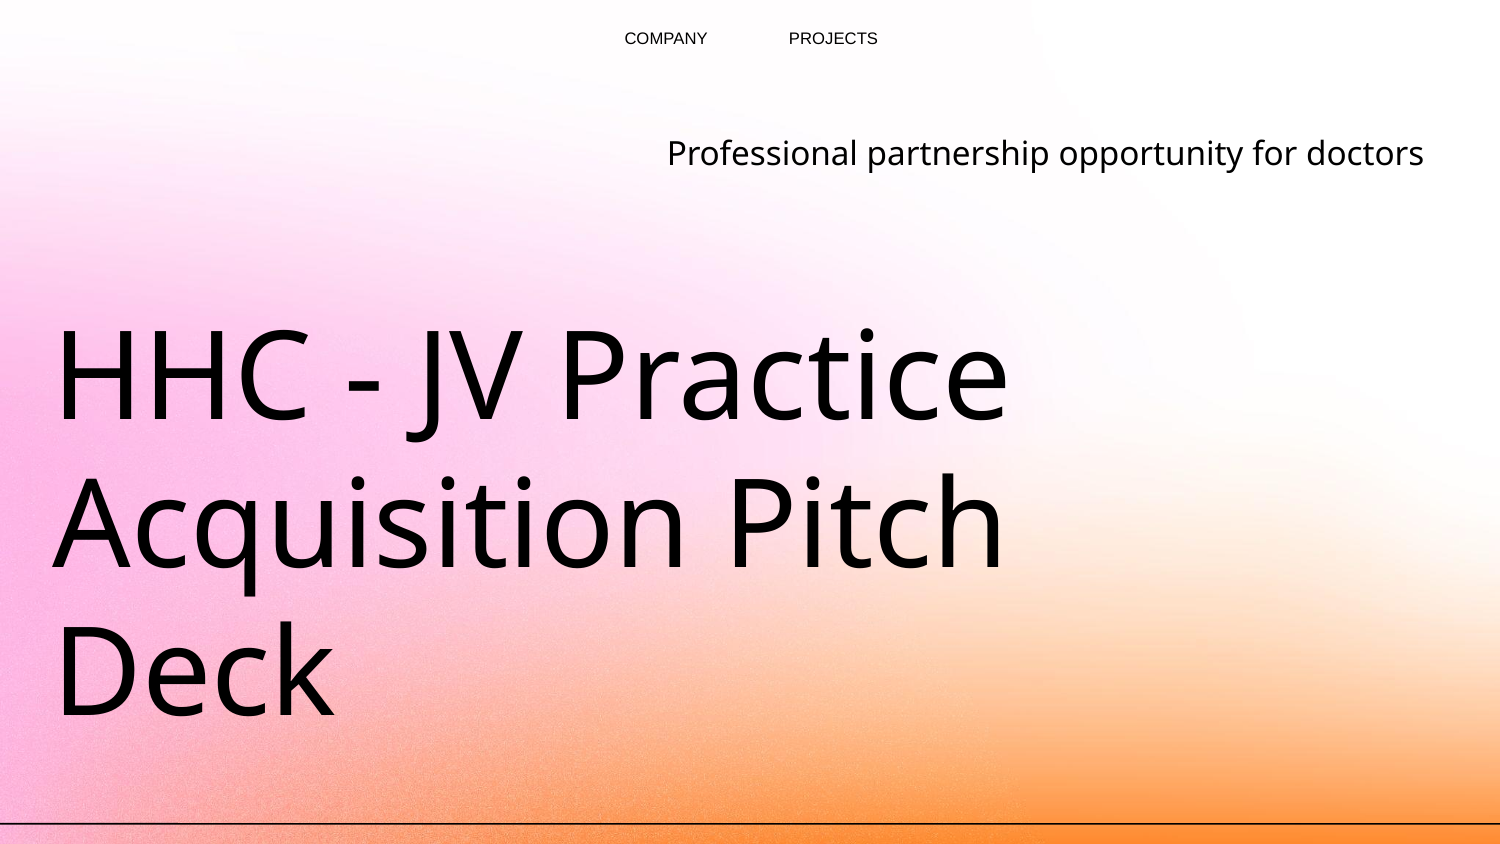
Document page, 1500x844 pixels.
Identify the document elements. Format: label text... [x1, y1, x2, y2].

title HHC - JV Practice Acquisition Pitch Deck [37, 281, 1285, 757]
text_box PROJECTS [765, 28, 902, 49]
picture [0, 0, 1500, 823]
text_box COMPANY [598, 28, 735, 49]
subtitle Professional partnership opportunity for doctors [395, 117, 1441, 221]
picture [0, 825, 1500, 844]
